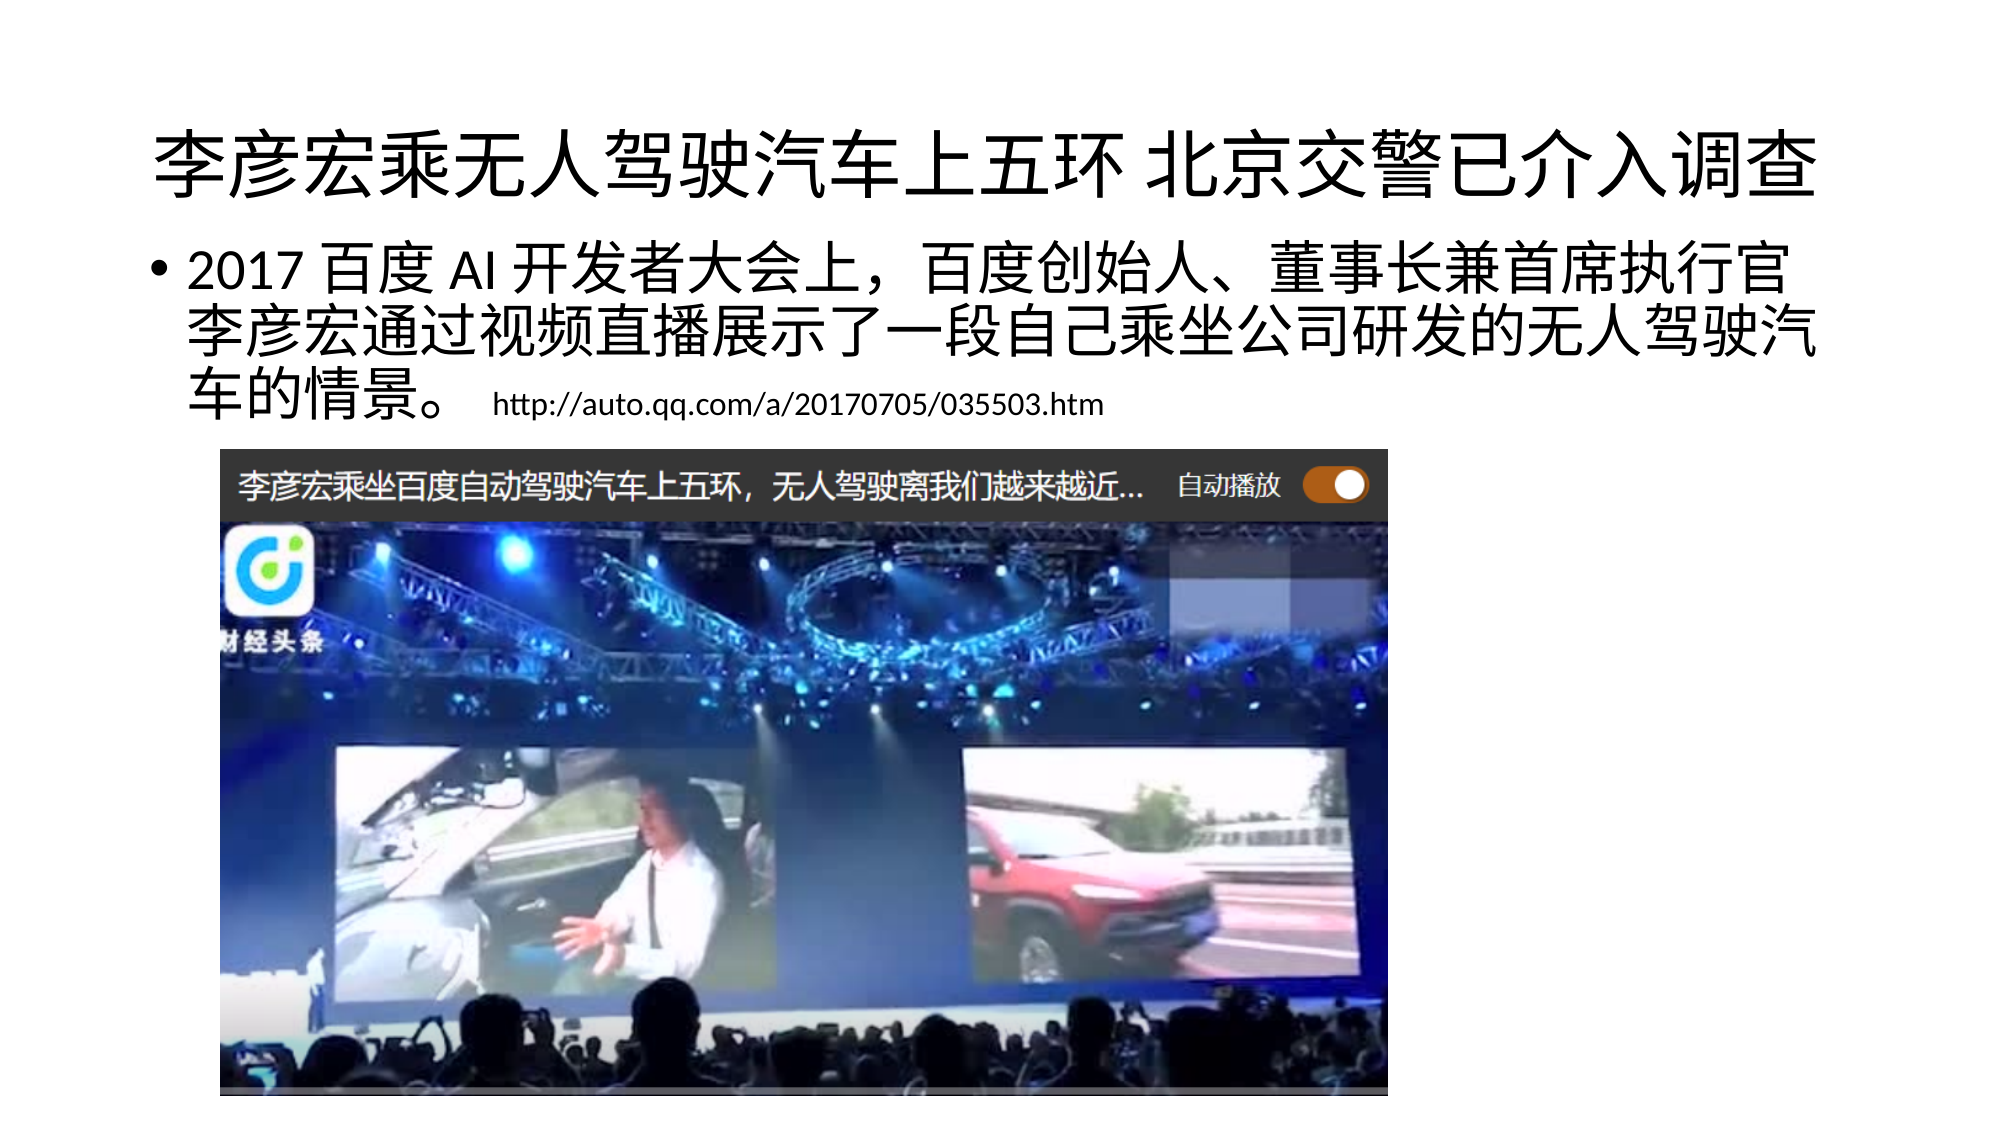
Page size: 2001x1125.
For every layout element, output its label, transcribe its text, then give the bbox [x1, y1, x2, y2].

list 2017百度AI开发者大会上，百度创始人、董事长兼首席执行官李彦宏通过视频直播展示了一段自己乘坐公司研发的无人驾驶汽车的情景。http://auto.qq.com/a/20170705/035503.htm [134, 231, 1860, 448]
picture [220, 449, 1388, 1096]
title 李彦宏乘无人驾驶汽车上五环 北京交警已介入调查 [137, 59, 1863, 278]
